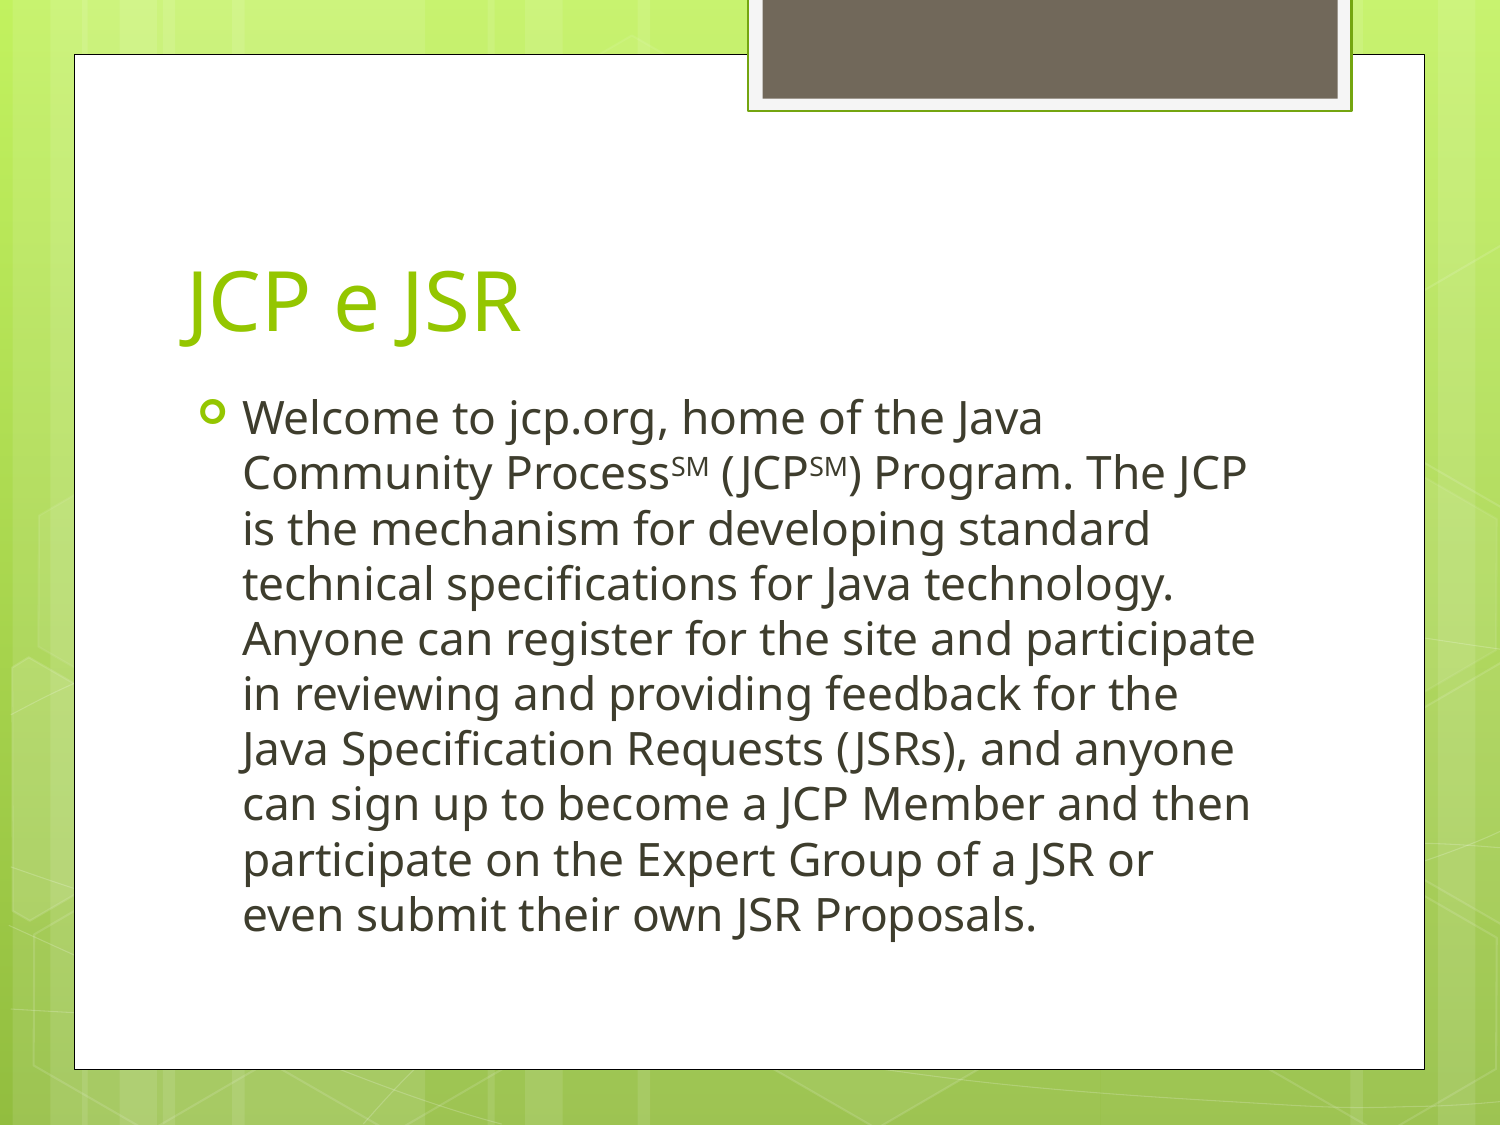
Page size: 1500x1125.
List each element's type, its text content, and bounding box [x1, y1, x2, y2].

title JCP e JSR [171, 168, 1324, 357]
list Welcome to jcp.org, home of the Java Community ProcessSM (JCPSM) Program. The JCP is the mechanism for developing standard technical specifications for Java technology. Anyone can register for the site and participate in reviewing and providing feedback for the Java Specification Requests (JSRs), and anyone can sign up to become a JCP Member and then participate on the Expert Group of a JSR or even submit their own JSR Proposals. [171, 381, 1283, 957]
